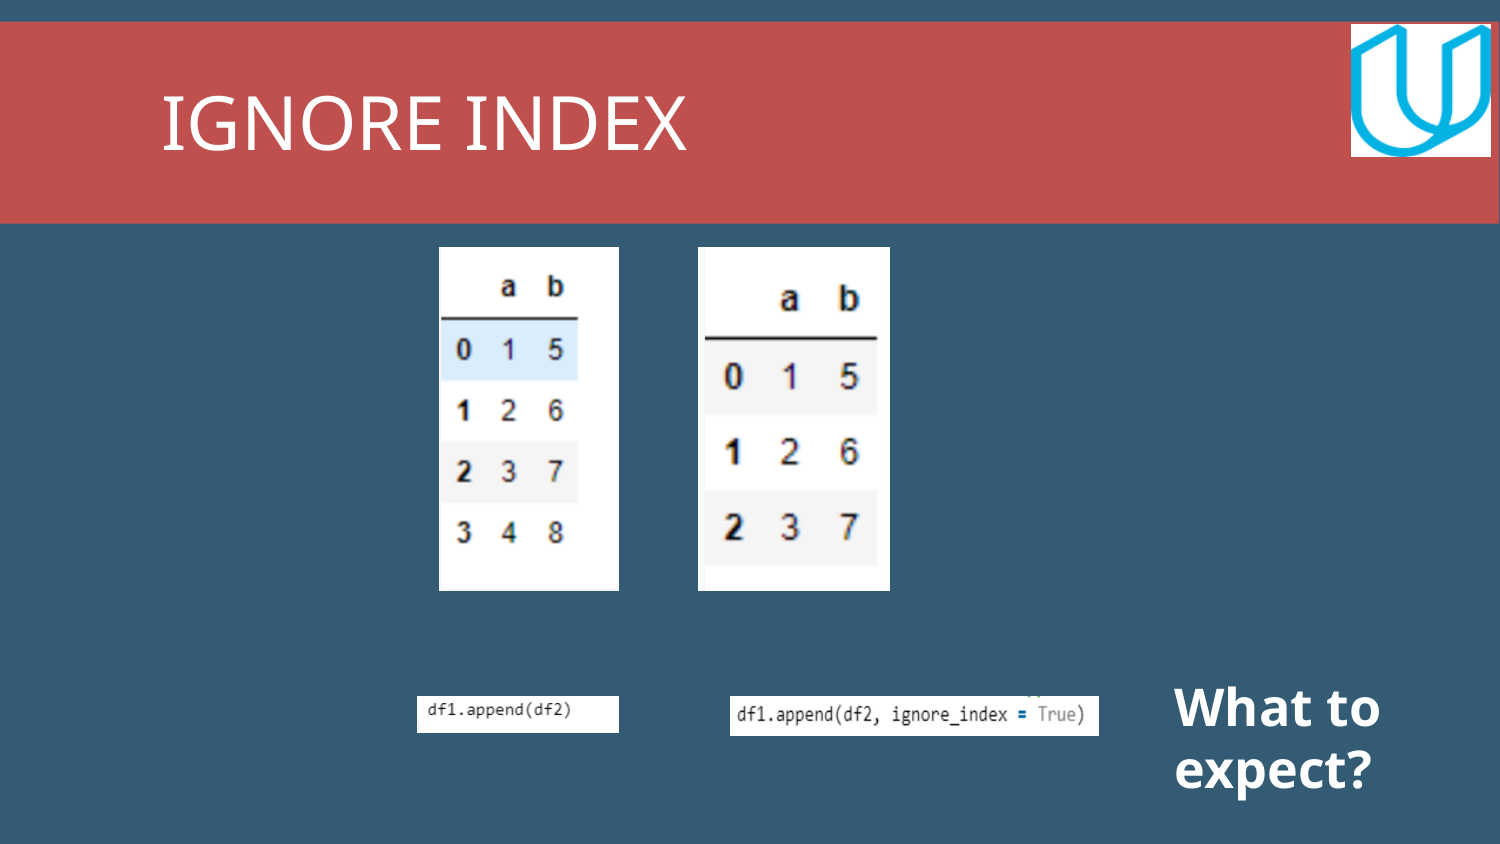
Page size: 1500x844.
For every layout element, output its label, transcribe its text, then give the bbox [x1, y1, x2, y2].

text_box IGNORE INDEX [147, 34, 1352, 221]
picture [1352, 121, 1396, 157]
picture [1408, 95, 1491, 157]
picture [1449, 36, 1480, 125]
picture [416, 696, 619, 734]
picture [730, 696, 1099, 736]
picture [698, 247, 890, 591]
text_box What to expect? [1161, 667, 1500, 808]
picture [439, 247, 619, 591]
picture [1351, 24, 1395, 48]
picture [1400, 24, 1480, 125]
text_box [147, 247, 1352, 765]
picture [1483, 24, 1491, 29]
picture [1362, 36, 1433, 147]
